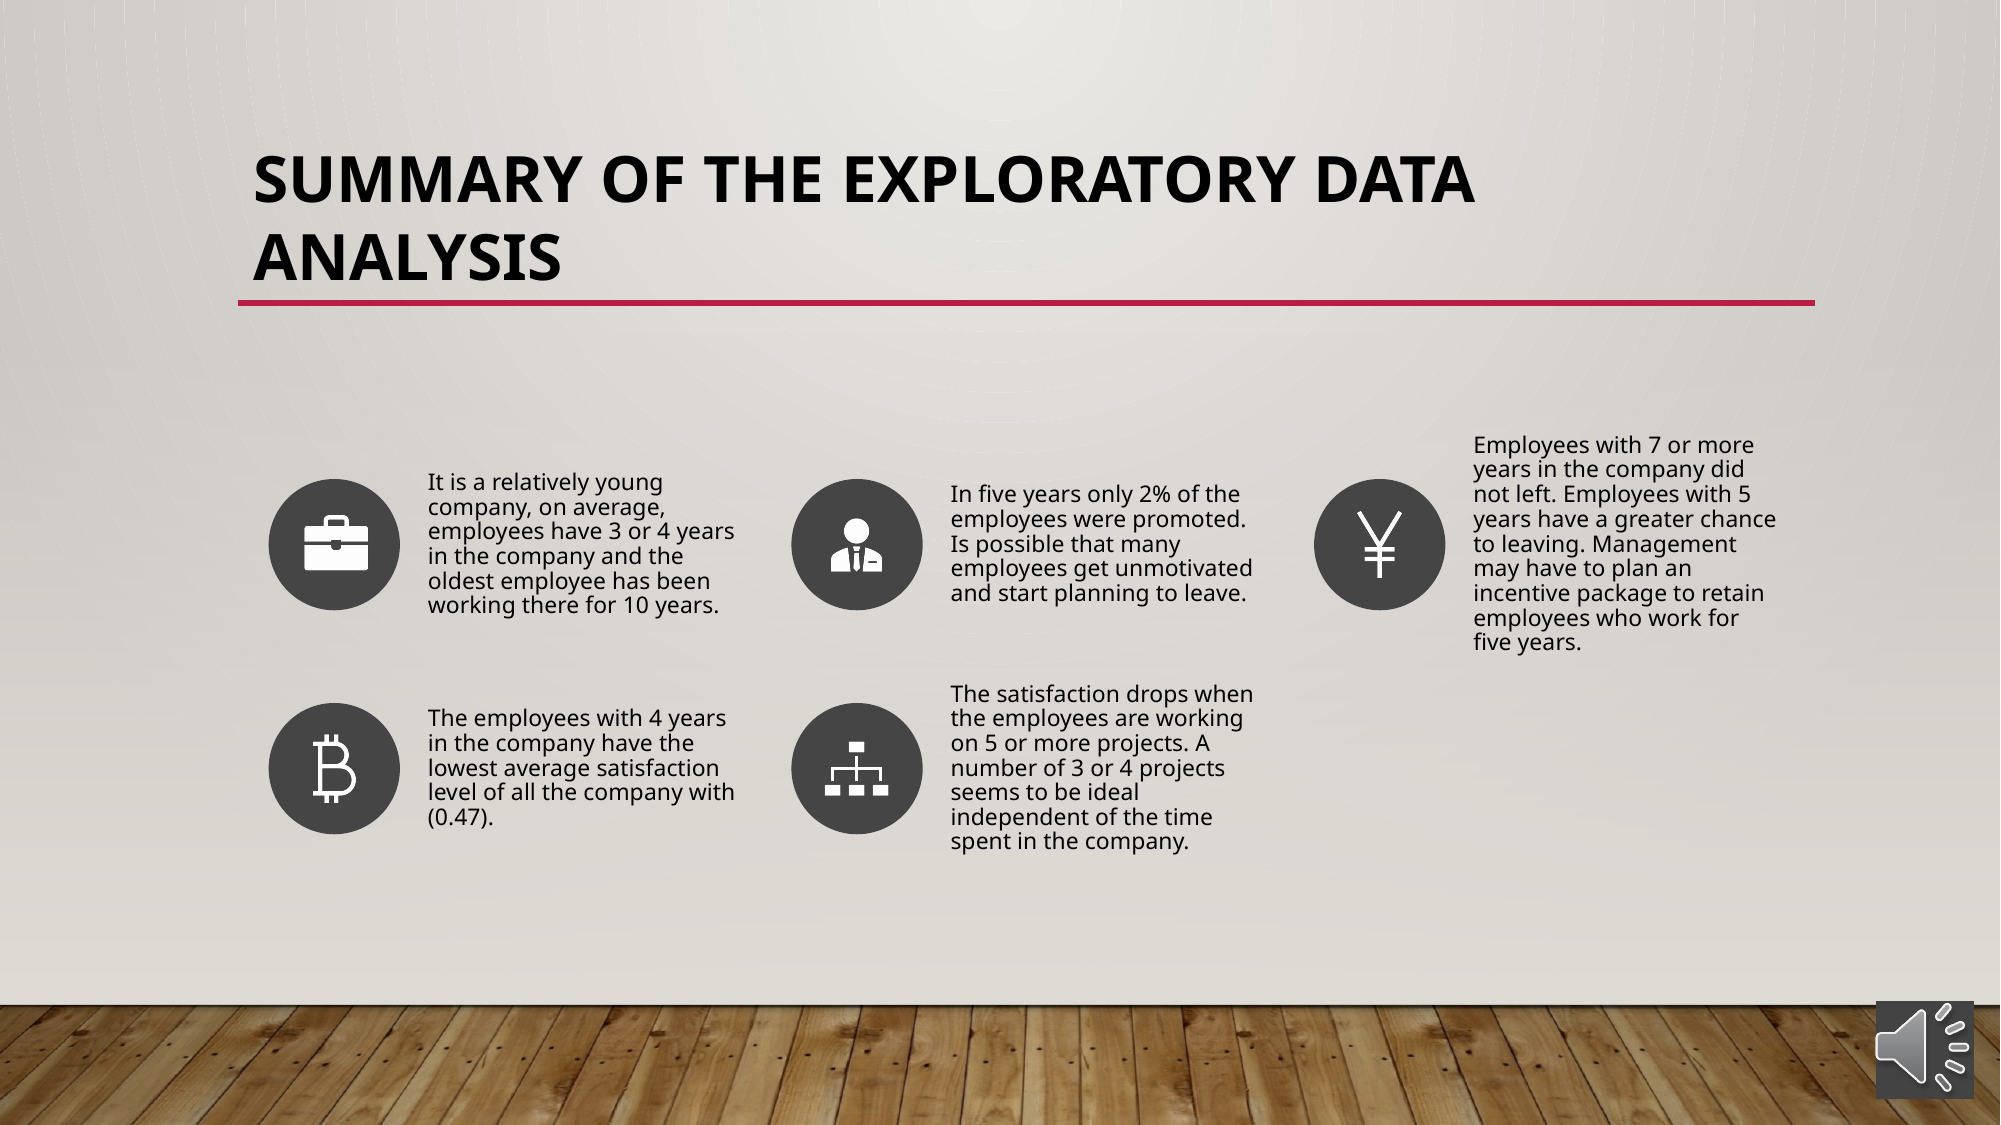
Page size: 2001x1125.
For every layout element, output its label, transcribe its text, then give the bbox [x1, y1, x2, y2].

picture [0, 999, 2000, 1125]
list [237, 383, 1814, 930]
title Summary of the Exploratory Data Analysis [238, 131, 1814, 305]
